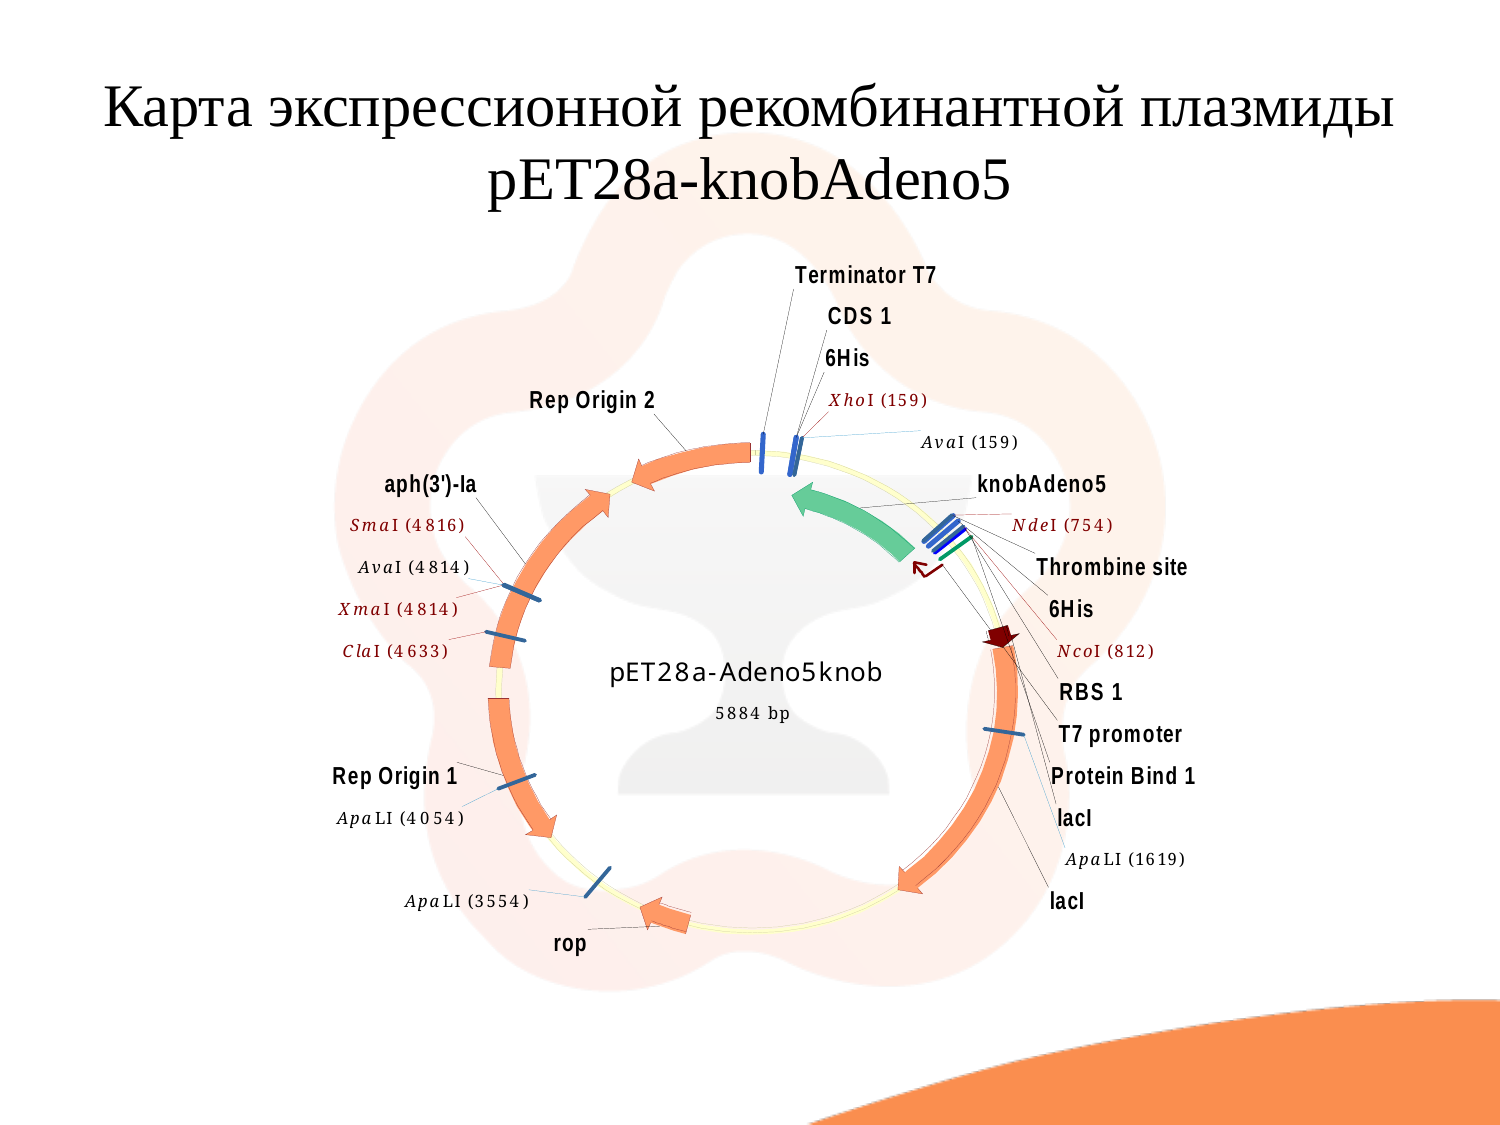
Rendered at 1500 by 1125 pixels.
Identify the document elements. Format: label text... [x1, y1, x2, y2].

title Карта экспрессионной рекомбинантной плазмиды pET28a-knobAdeno5 [75, 45, 1425, 233]
picture [0, 0, 1500, 1125]
